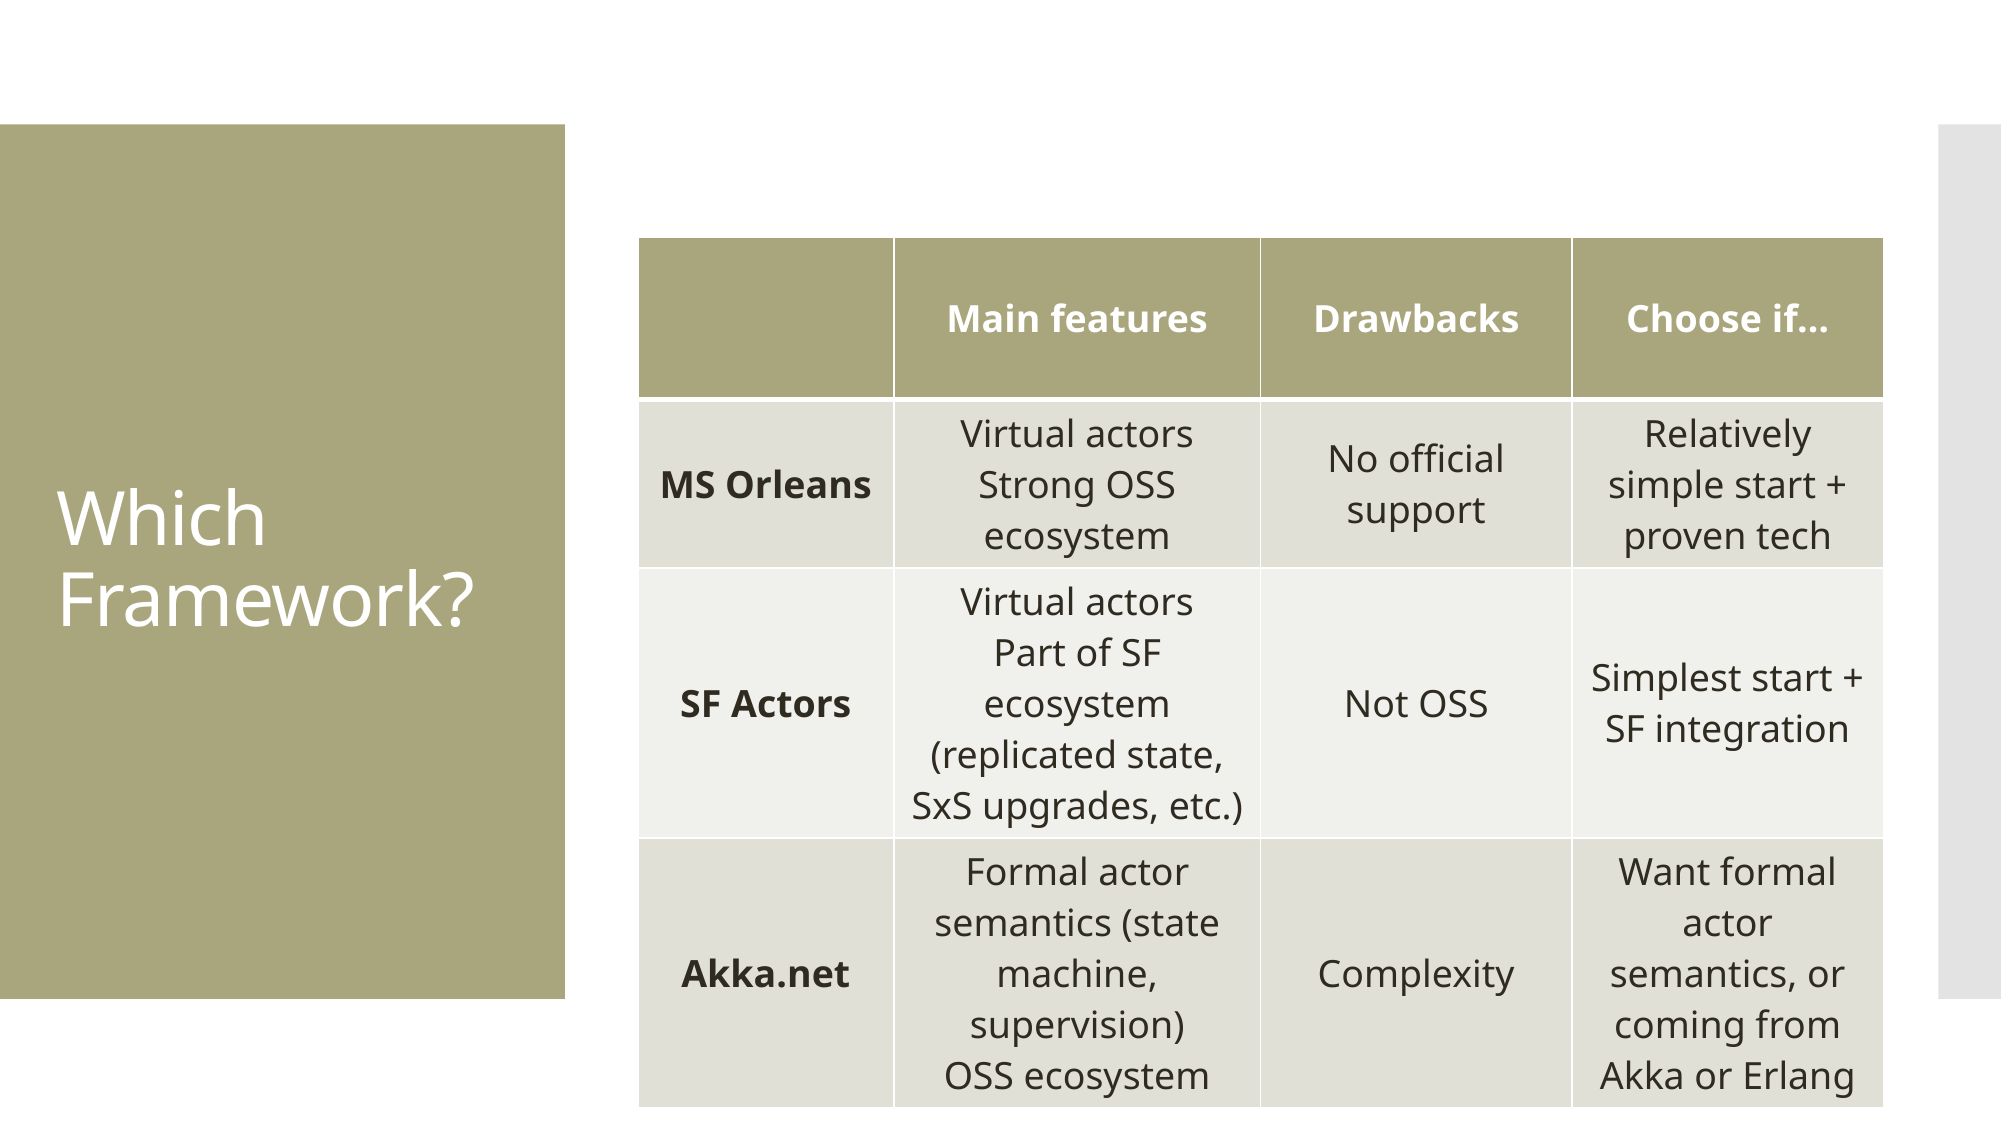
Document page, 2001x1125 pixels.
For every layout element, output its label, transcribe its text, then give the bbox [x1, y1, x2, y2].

table_cell Virtual actors Part of SF ecosystem (replicated state, SxS upgrades, etc.) [895, 569, 1260, 837]
table_cell Relatively simple start + proven tech [1573, 402, 1883, 567]
table_cell Akka.net [639, 839, 893, 1107]
table_header Drawbacks [1261, 238, 1571, 397]
table_cell No official support [1261, 402, 1571, 567]
table_cell Virtual actors Strong OSS ecosystem [895, 402, 1260, 567]
table_cell Want formal actor semantics, or coming from Akka or Erlang [1573, 839, 1883, 1107]
table_cell MS Orleans [639, 402, 893, 567]
table_cell Complexity [1261, 839, 1571, 1107]
table_cell Simplest start + SF integration [1573, 569, 1883, 837]
table_cell Formal actor semantics (state machine, supervision) OSS ecosystem [895, 839, 1260, 1107]
table_header [639, 238, 893, 397]
table_cell Not OSS [1261, 569, 1571, 837]
table_header Main features [895, 238, 1260, 397]
title Which Framework? [41, 184, 525, 940]
table_header Choose if… [1573, 238, 1883, 397]
table_cell SF Actors [639, 569, 893, 837]
